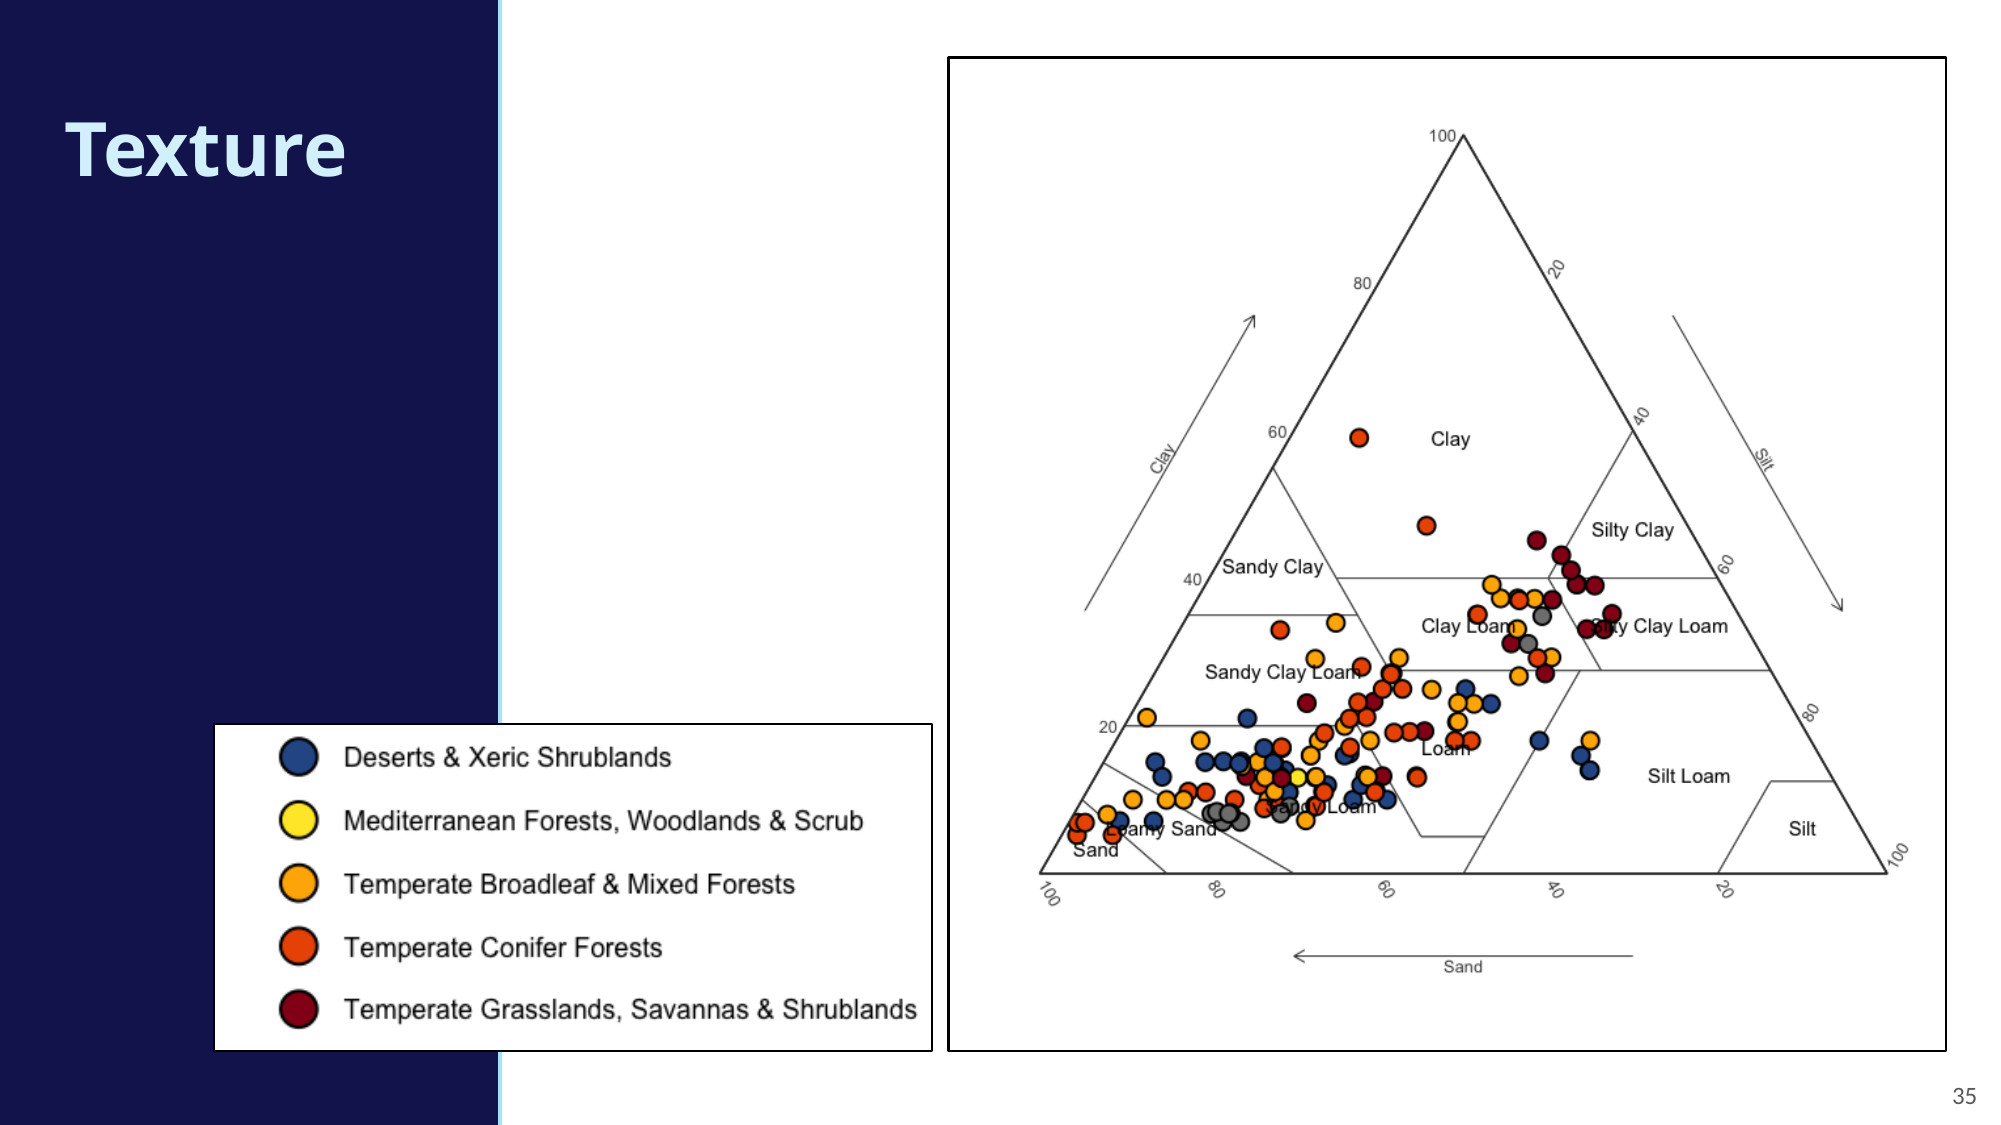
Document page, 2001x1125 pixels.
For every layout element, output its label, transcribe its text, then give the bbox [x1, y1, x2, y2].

picture [215, 724, 932, 1050]
slide_number 35 [1849, 1065, 2000, 1125]
title Texture [64, 111, 462, 1012]
picture [949, 58, 1946, 1050]
